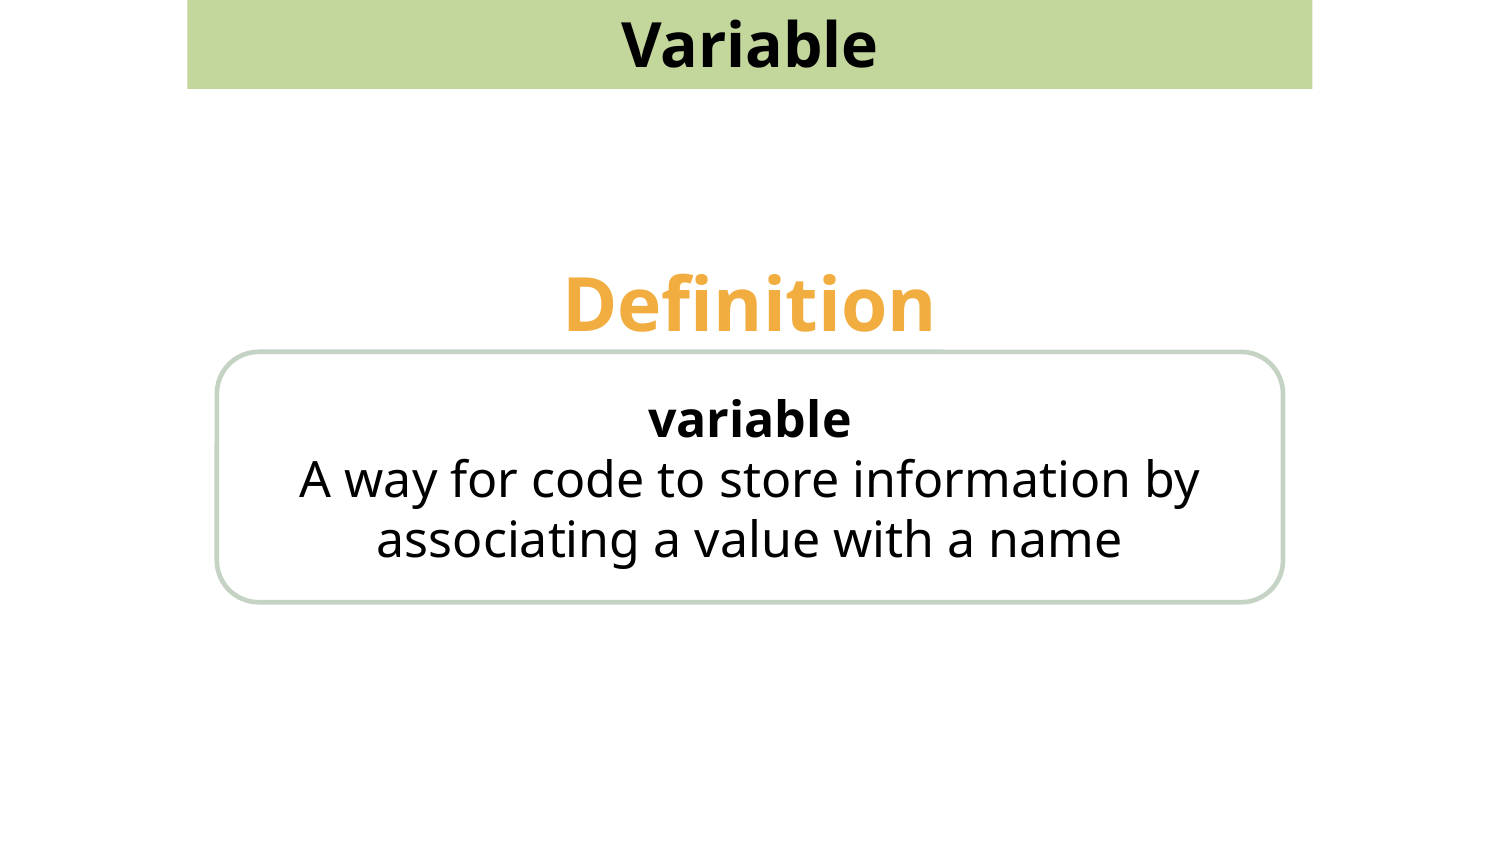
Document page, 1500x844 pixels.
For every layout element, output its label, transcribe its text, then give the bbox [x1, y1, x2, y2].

text_box Definition [545, 241, 955, 349]
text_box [216, 351, 1284, 603]
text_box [187, 0, 1313, 90]
